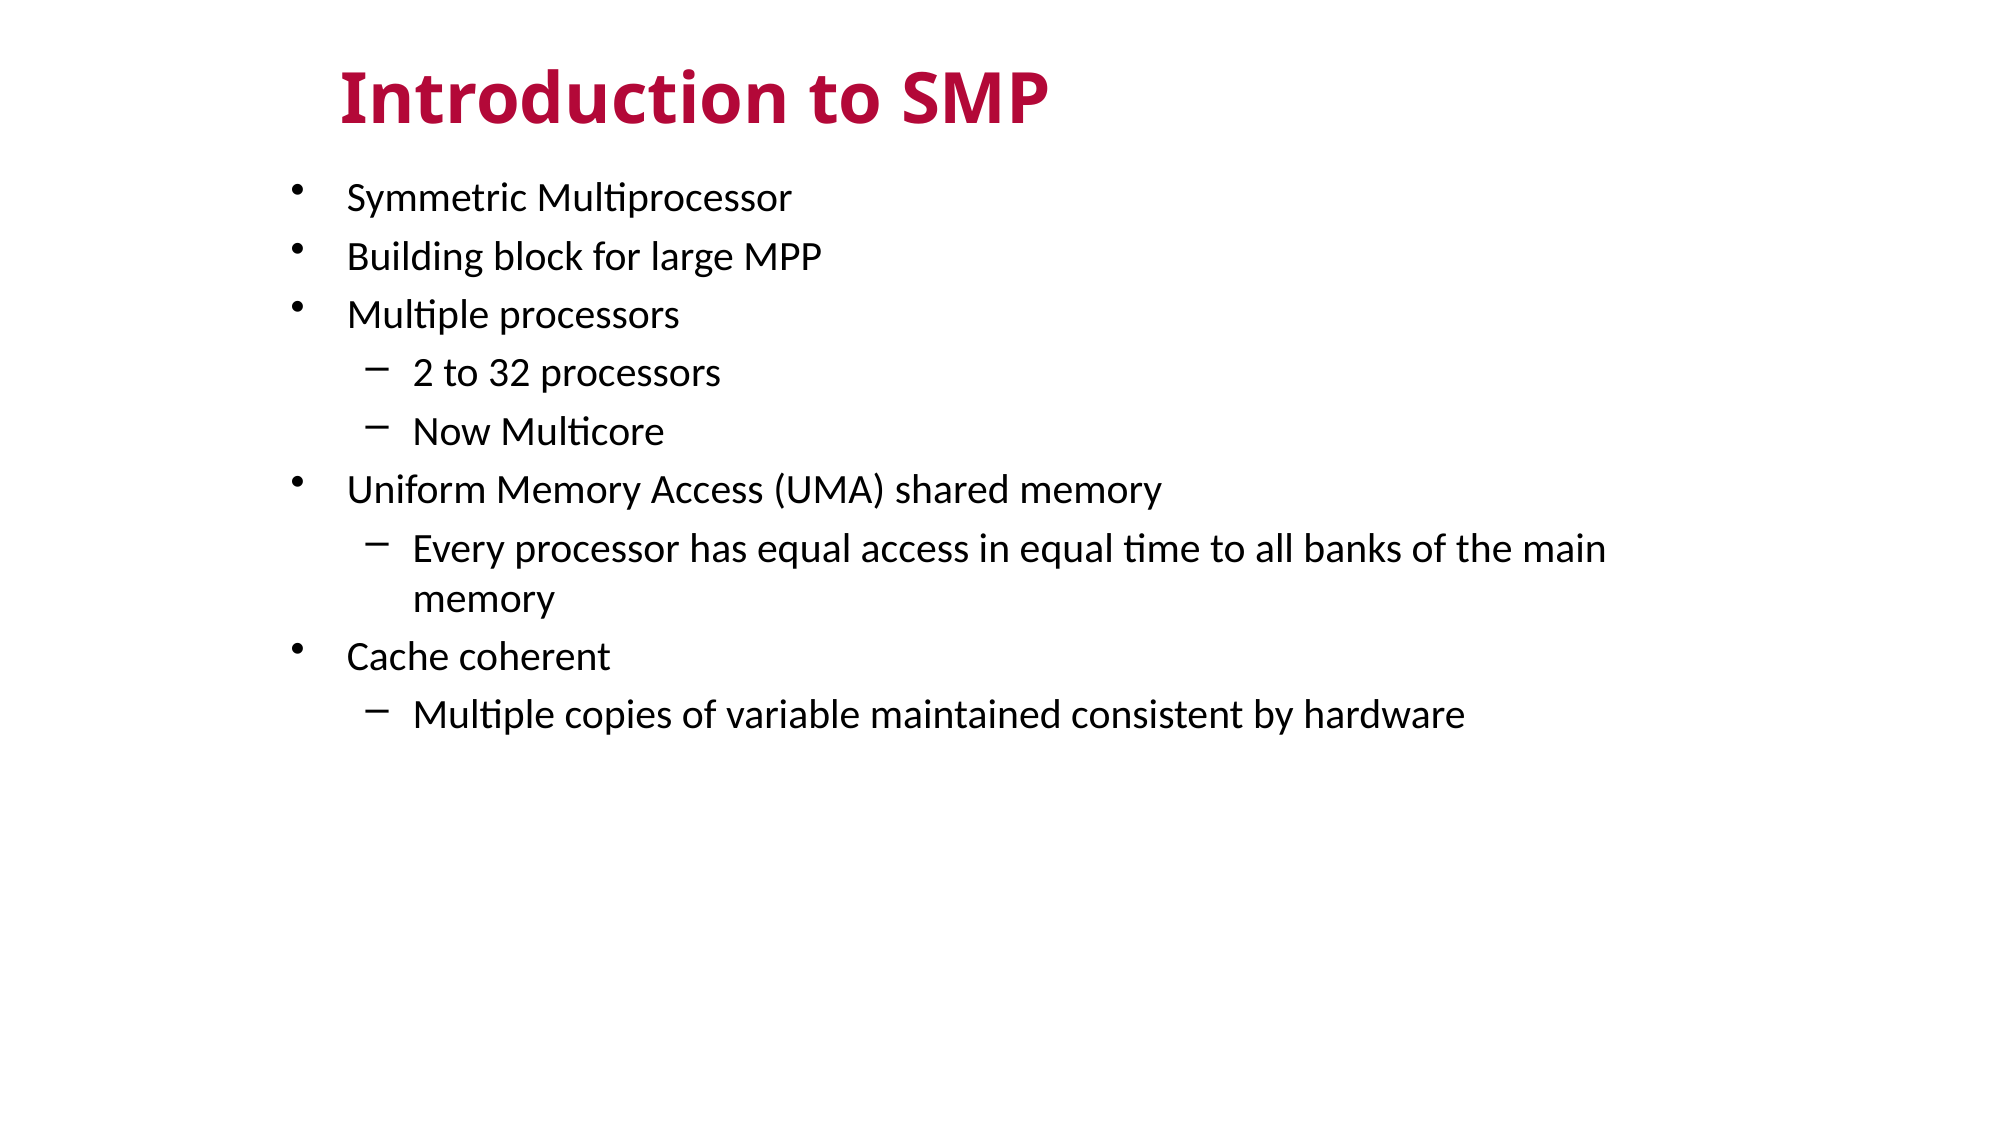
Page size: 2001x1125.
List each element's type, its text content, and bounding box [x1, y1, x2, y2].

text_box Introduction to SMP [326, 45, 1681, 138]
text_box Symmetric Multiprocessor Building block for large MPP Multiple processors 2 to 32 processors Now Multicore Uniform Memory Access (UMA) shared memory Every processor has equal access in equal time to all banks of the main memory Cache coherent Multiple copies of variable maintained consistent by hardware [275, 162, 1731, 1038]
